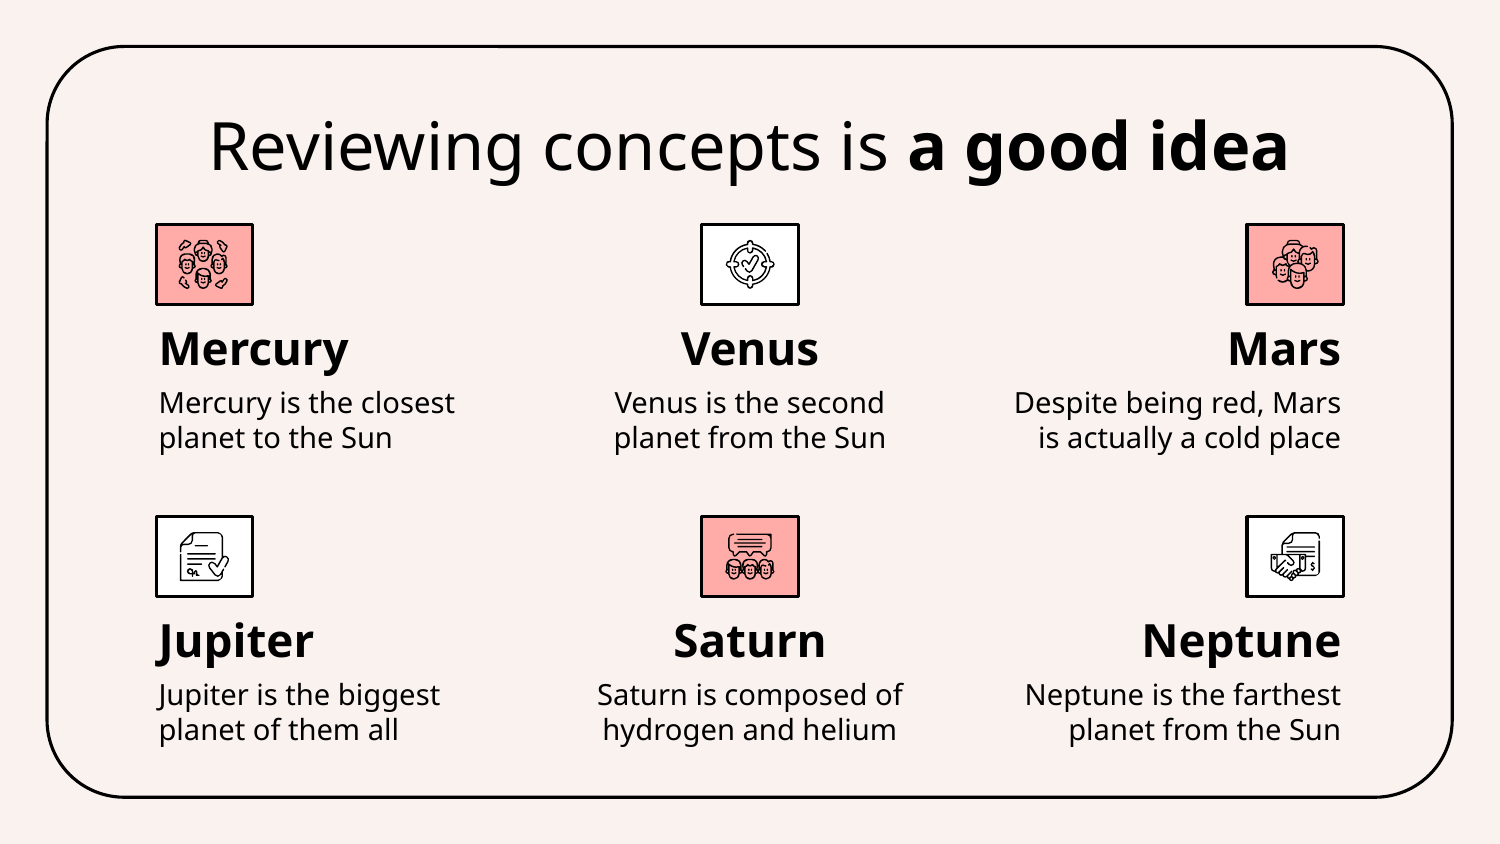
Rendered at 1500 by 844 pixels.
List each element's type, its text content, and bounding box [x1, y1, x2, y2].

subtitle Despite being red, Mars is actually a cold place [970, 390, 1357, 463]
title Reviewing concepts is a good idea [118, 88, 1382, 183]
subtitle Saturn [557, 615, 943, 682]
text_box [1246, 516, 1344, 597]
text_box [724, 239, 776, 290]
text_box [156, 516, 253, 597]
subtitle Mars [970, 322, 1357, 390]
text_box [178, 239, 229, 290]
subtitle Mercury [143, 322, 530, 390]
subtitle Saturn is composed of hydrogen and helium [557, 682, 943, 756]
text_box [701, 516, 799, 597]
text_box [156, 224, 253, 305]
text_box [1246, 224, 1344, 305]
subtitle Mercury is the closest planet to the Sun [143, 390, 530, 463]
subtitle Neptune [970, 615, 1357, 682]
text_box [701, 224, 799, 305]
subtitle Venus [557, 322, 943, 390]
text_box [1270, 531, 1321, 582]
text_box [1271, 239, 1319, 290]
subtitle Neptune is the farthest planet from the Sun [970, 682, 1357, 756]
subtitle Jupiter is the biggest planet of them all [143, 682, 530, 756]
subtitle Jupiter [143, 615, 530, 682]
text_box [179, 531, 230, 582]
subtitle Venus is the second planet from the Sun [557, 390, 943, 463]
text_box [725, 533, 775, 581]
